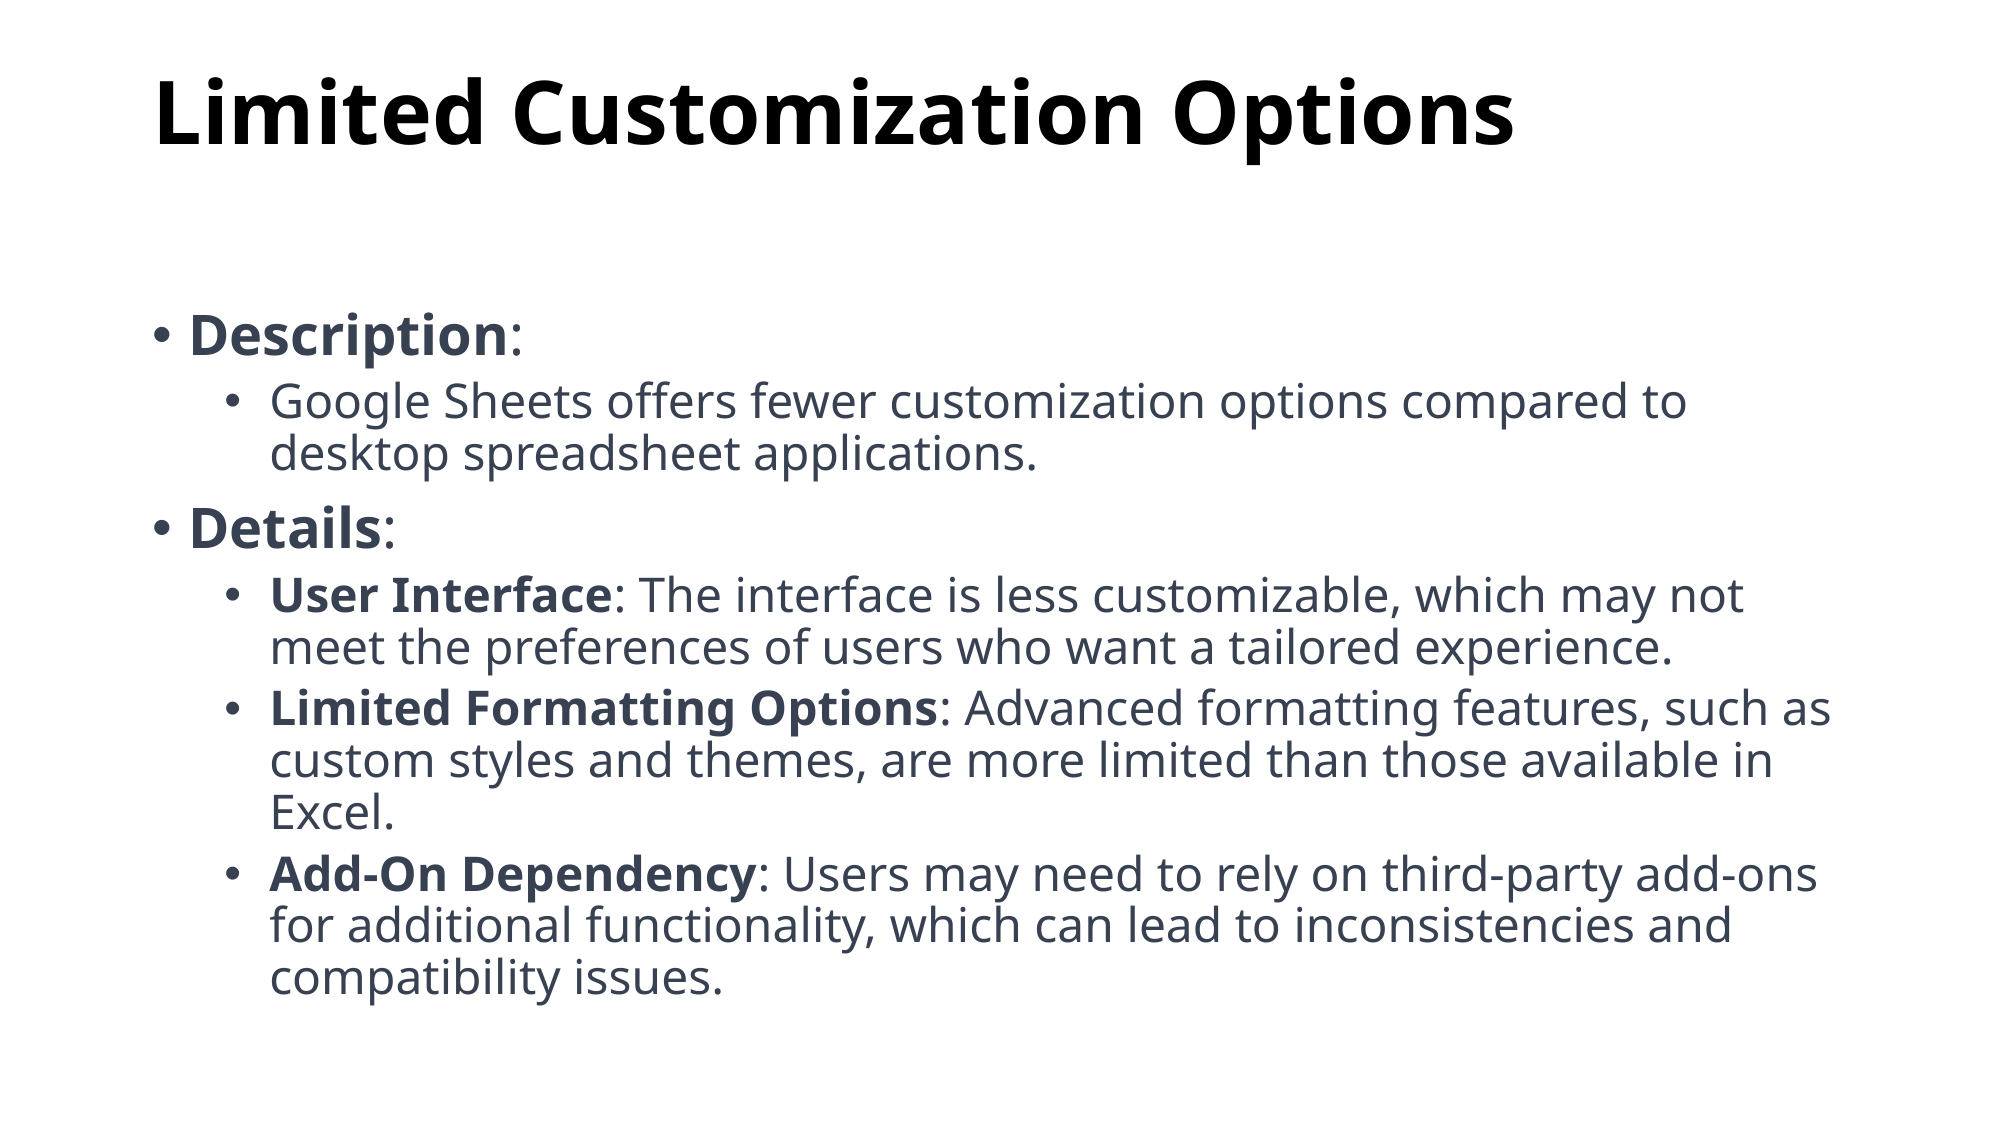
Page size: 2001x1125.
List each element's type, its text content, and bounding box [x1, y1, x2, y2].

list Description: Google Sheets offers fewer customization options compared to desktop spreadsheet applications. Details: User Interface: The interface is less customizable, which may not meet the preferences of users who want a tailored experience. Limited Formatting Options: Advanced formatting features, such as custom styles and themes, are more limited than those available in Excel. Add-On Dependency: Users may need to rely on third-party add-ons for additional functionality, which can lead to inconsistencies and compatibility issues. [137, 299, 1863, 1014]
title Limited Customization Options [137, 59, 1863, 278]
